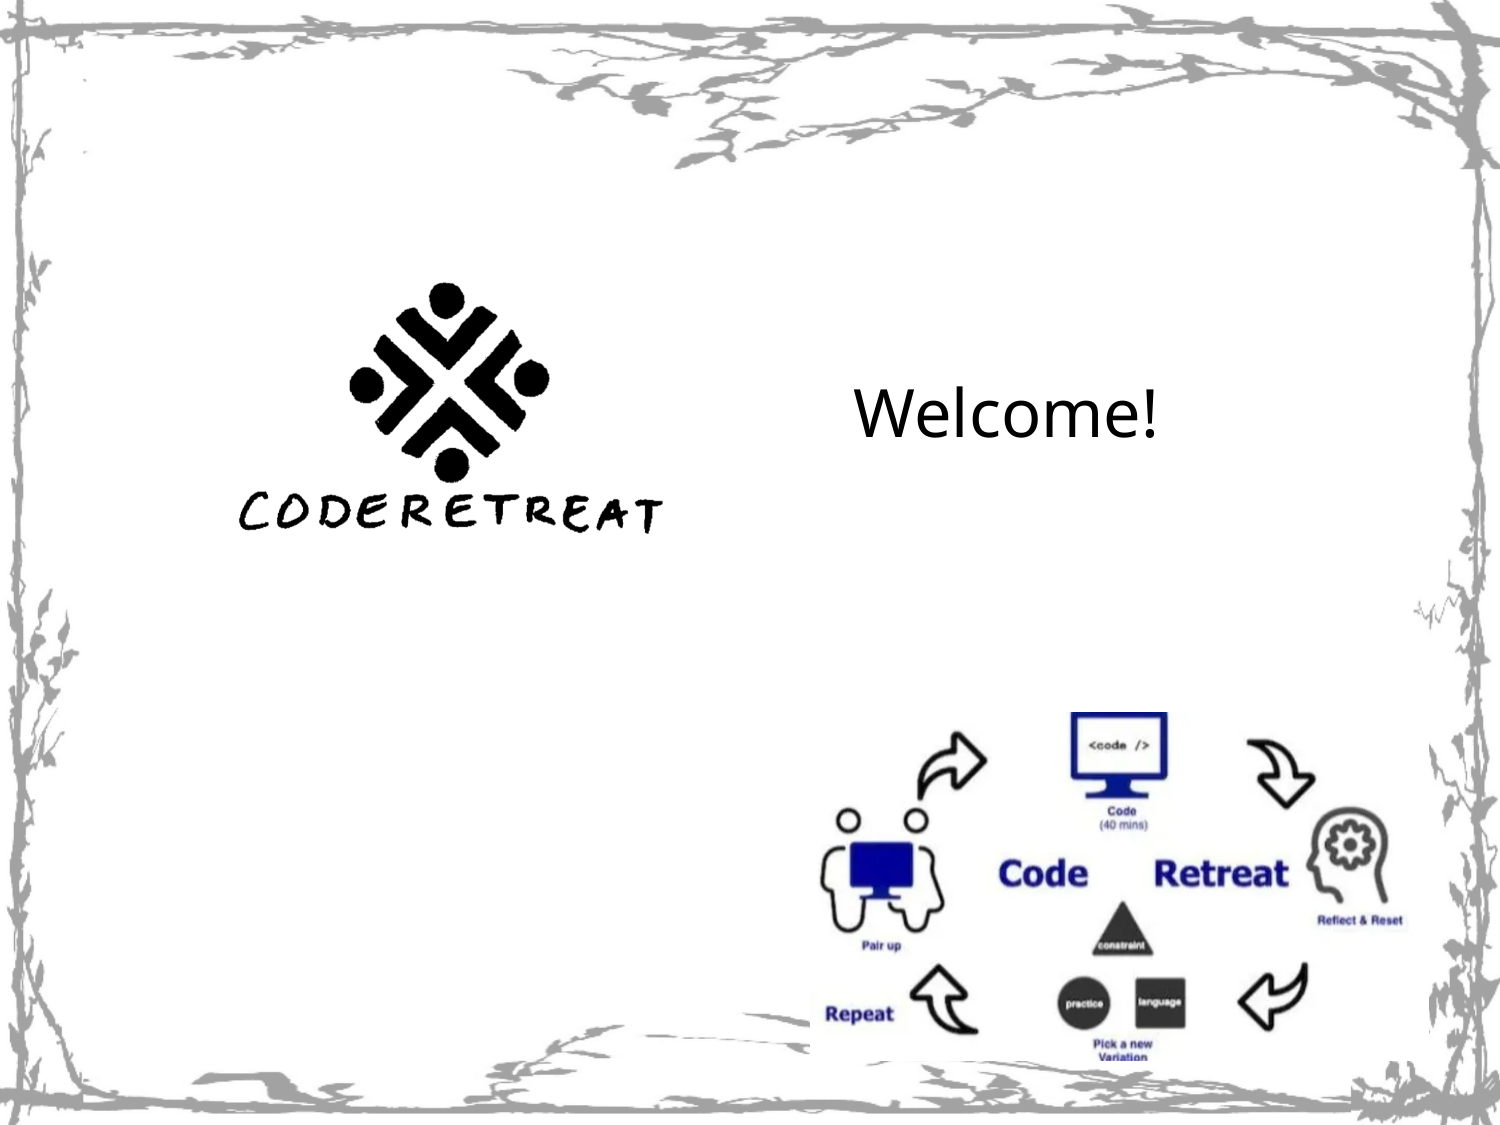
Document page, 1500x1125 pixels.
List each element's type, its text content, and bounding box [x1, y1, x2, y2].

picture [810, 712, 1429, 1061]
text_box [212, 270, 703, 567]
text_box Welcome! [703, 363, 1449, 459]
